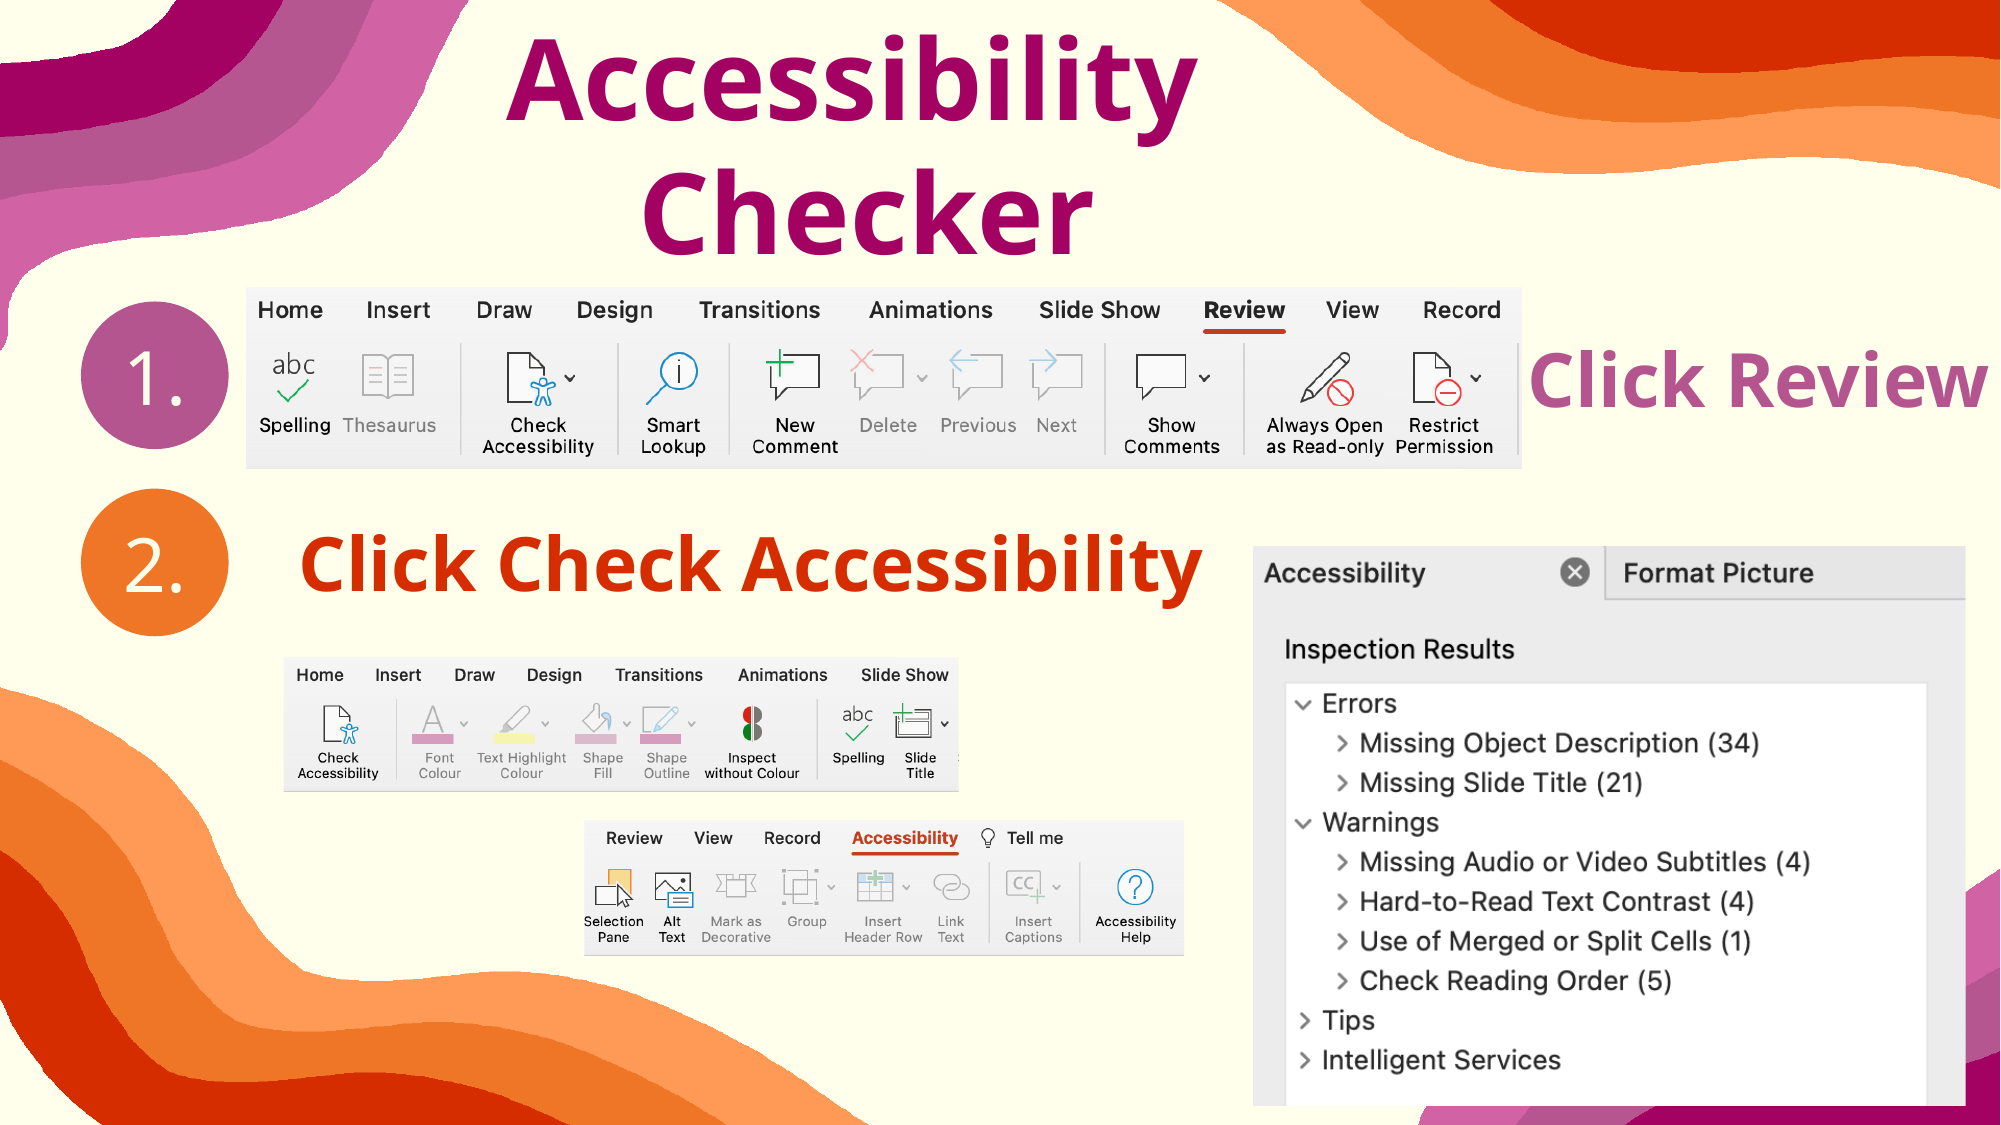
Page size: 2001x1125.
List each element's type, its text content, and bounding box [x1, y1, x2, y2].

title Click Review [1512, 325, 2000, 509]
text_box Click Check Accessibility [283, 509, 2000, 615]
picture [0, 0, 2001, 1125]
text_box 2. [79, 487, 230, 638]
text_box 1. [79, 300, 230, 451]
text_box Accessibility Checker [146, 0, 1588, 285]
